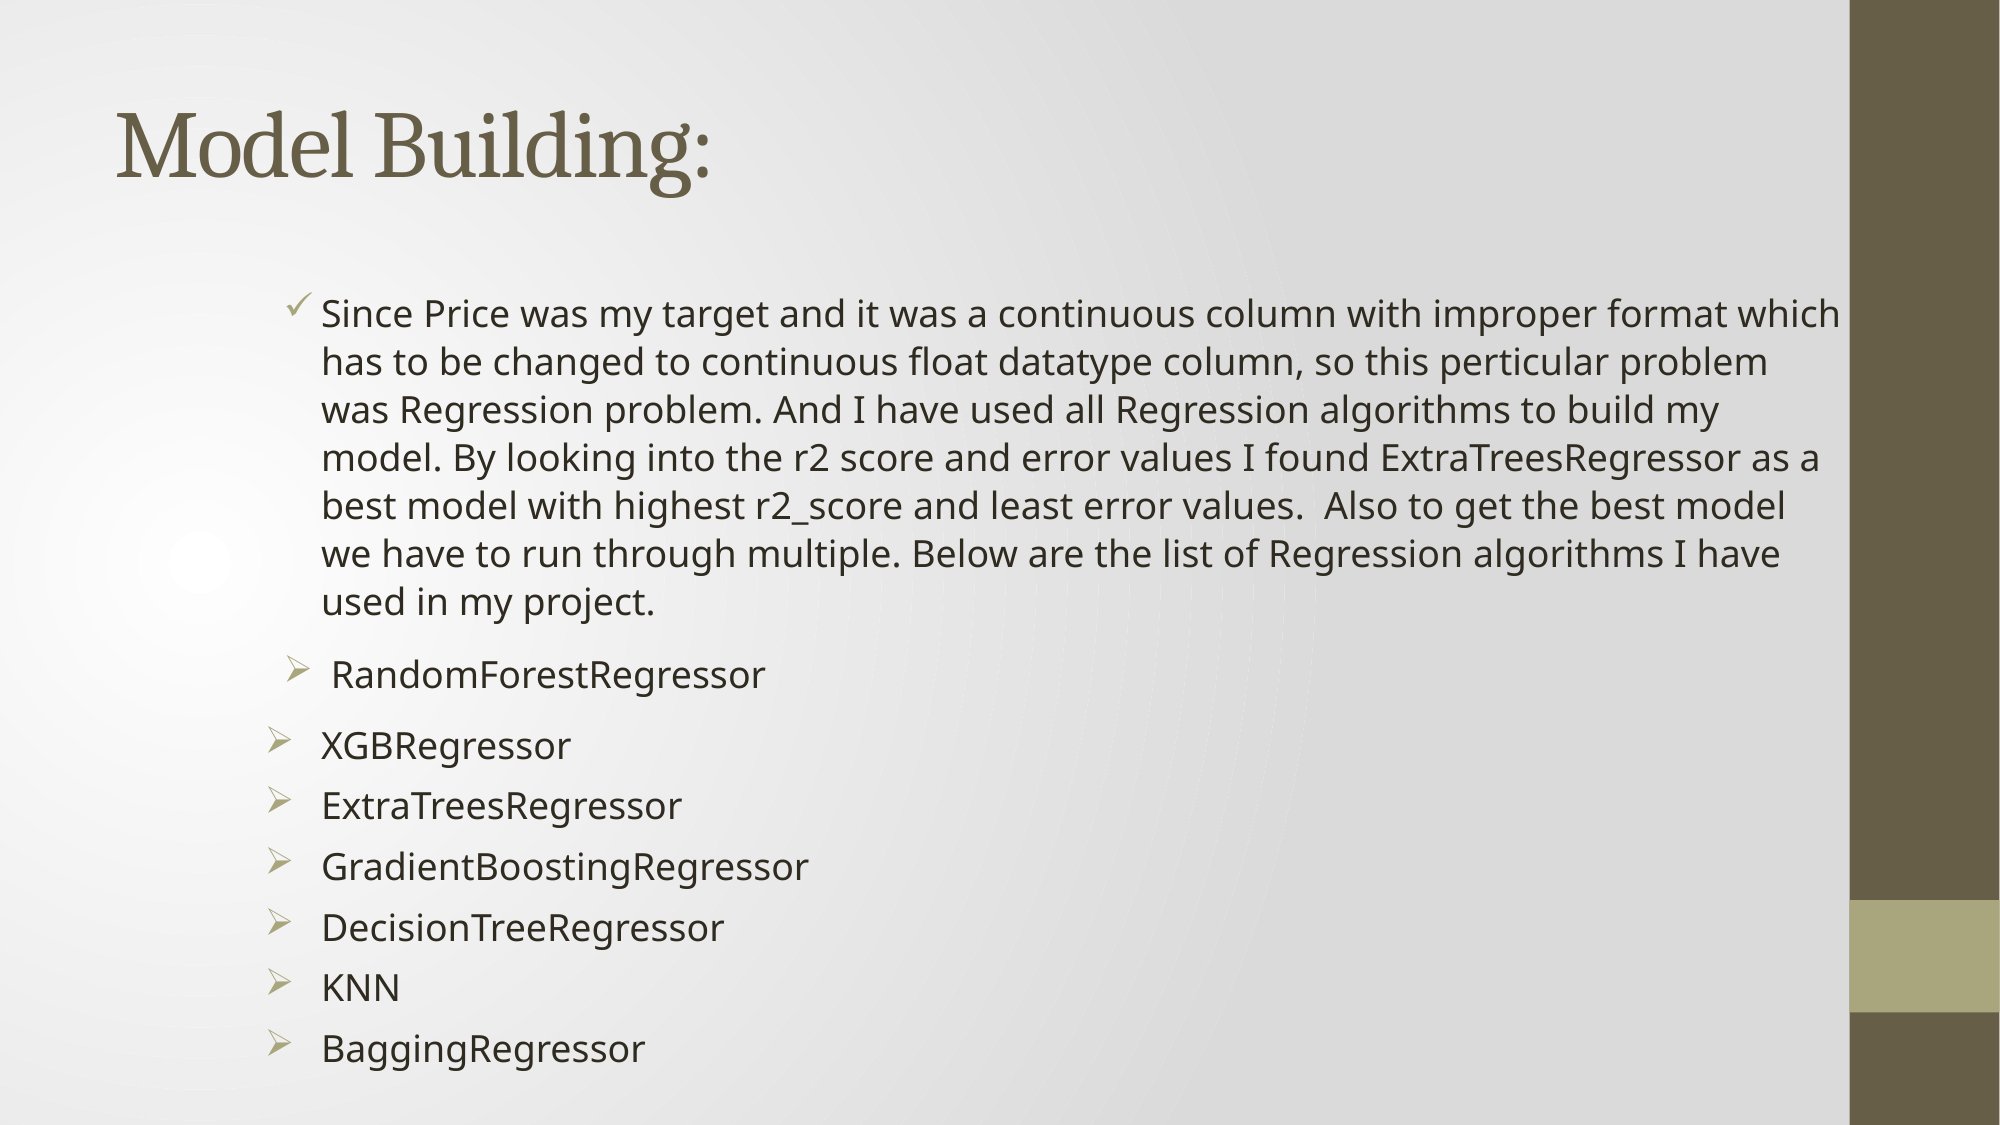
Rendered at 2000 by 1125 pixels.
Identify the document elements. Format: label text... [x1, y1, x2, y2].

list Since Price was my target and it was a continuous column with improper format which has to be changed to continuous float datatype column, so this perticular problem was Regression problem. And I have used all Regression algorithms to build my model. By looking into the r2 score and error values I found ExtraTreesRegressor as a best model with highest r2_score and least error values. Also to get the best model we have to run through multiple. Below are the list of Regression algorithms I have used in my project. RandomForestRegressor XGBRegressor ExtraTreesRegressor GradientBoostingRegressor DecisionTreeRegressor KNN BaggingRegressor [249, 278, 1863, 1071]
title Model Building: [99, 45, 1767, 233]
